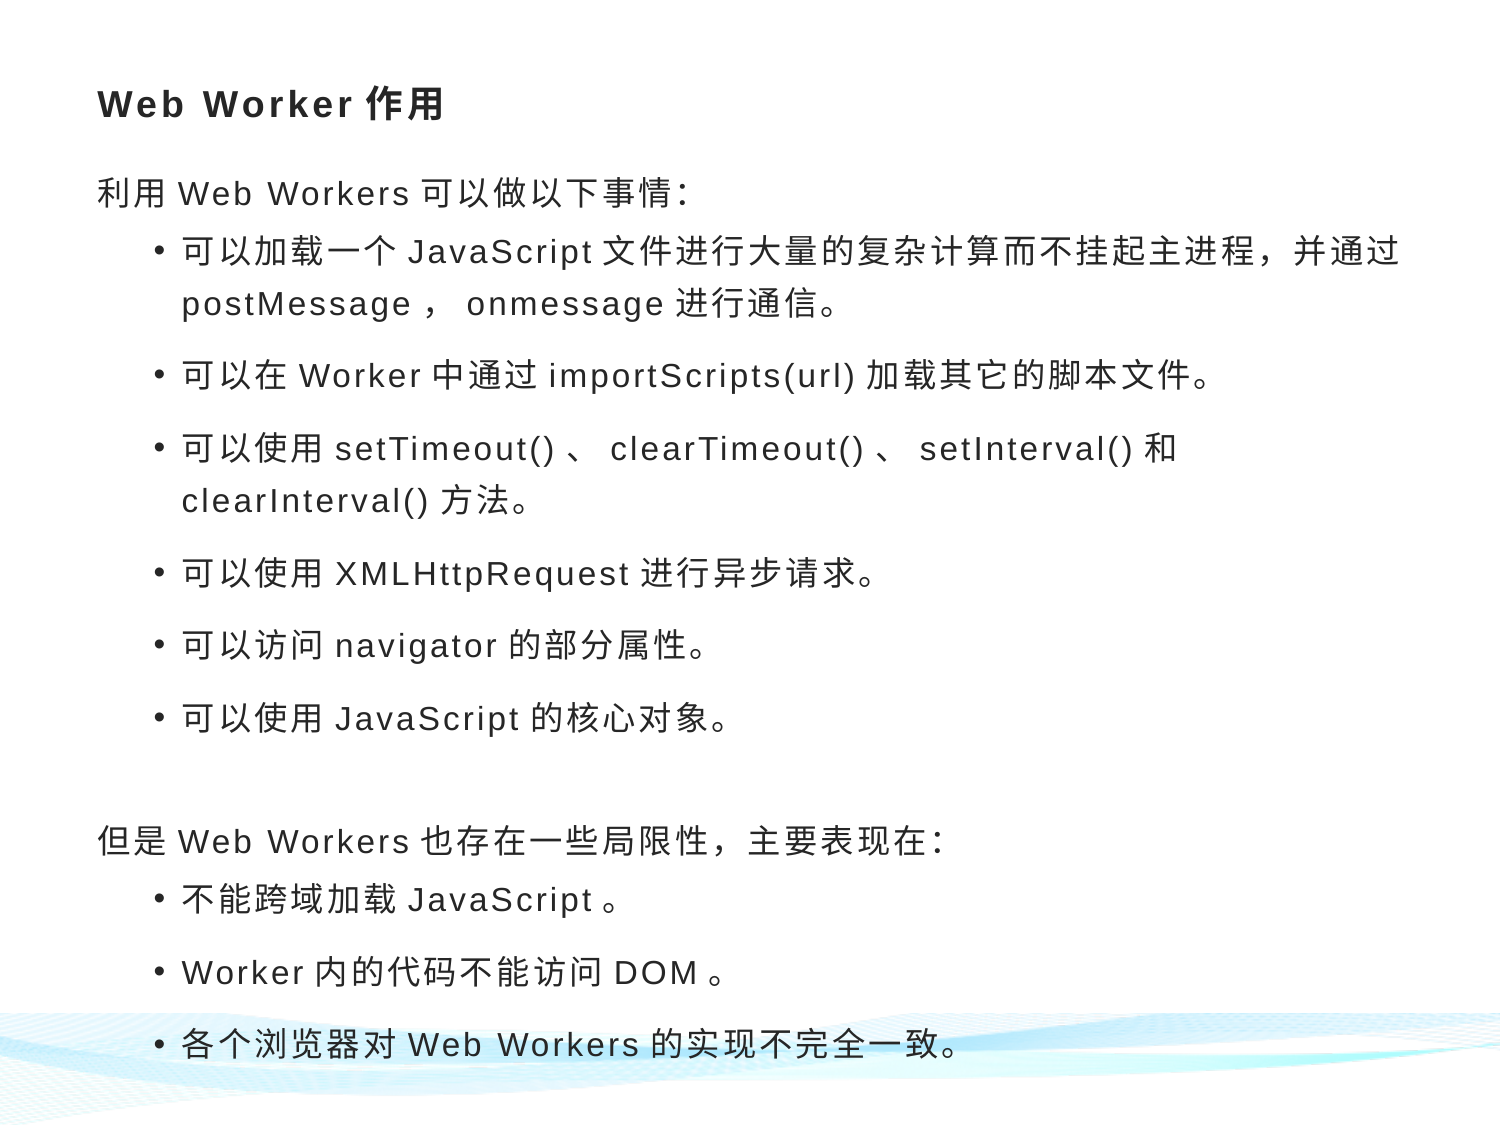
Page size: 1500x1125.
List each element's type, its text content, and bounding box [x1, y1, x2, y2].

title Web Worker作用 [82, 72, 1418, 146]
picture [0, 1013, 1500, 1125]
list 利用Web Workers可以做以下事情： 可以加载一个JavaScript文件进行大量的复杂计算而不挂起主进程，并通过postMessage，onmessage进行通信。 可以在Worker中通过importScripts(url)加载其它的脚本文件。 可以使用setTimeout()、clearTimeout()、setInterval()和clearInterval()方法。 可以使用XMLHttpRequest进行异步请求。 可以访问navigator的部分属性。 可以使用JavaScript的核心对象。 但是Web Workers也存在一些局限性，主要表现在： 不能跨域加载JavaScript。 Worker内的代码不能访问DOM。 各个浏览器对Web Workers的实现不完全一致。 [82, 156, 1418, 1041]
